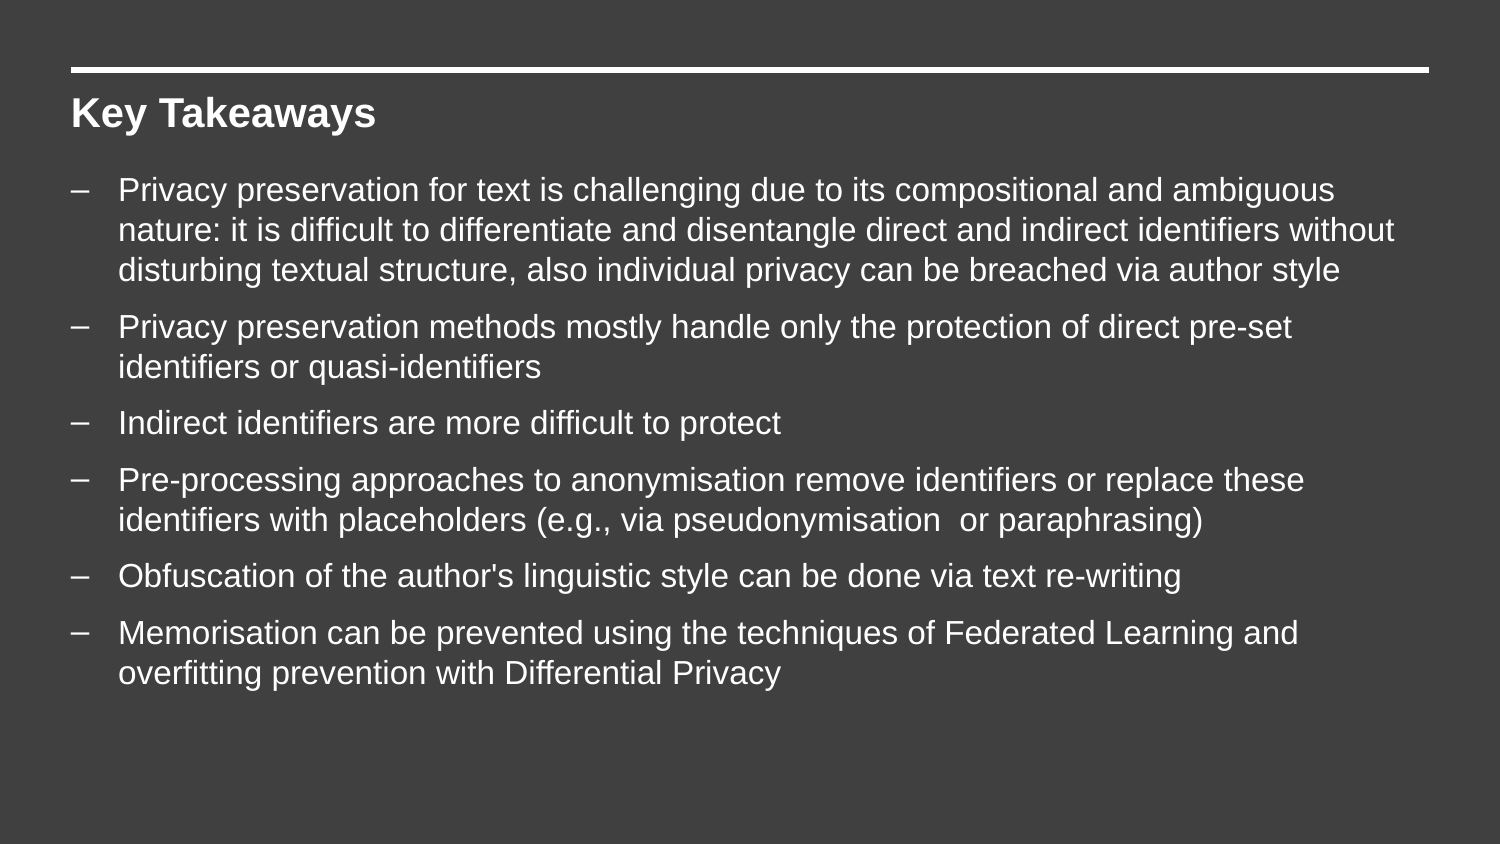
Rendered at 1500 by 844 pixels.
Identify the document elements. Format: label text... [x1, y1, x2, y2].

text_box [404, 76, 555, 227]
list Privacy preservation for text is challenging due to its compositional and ambiguous nature: it is difficult to differentiate and disentangle direct and indirect identifiers without disturbing textual structure, also individual privacy can be breached via author style Privacy preservation methods mostly handle only the protection of direct pre-set identifiers or quasi-identifiers Indirect identifiers are more difficult to protect Pre-processing approaches to anonymisation remove identifiers or replace these identifiers with placeholders (e.g., via pseudonymisation or paraphrasing) Obfuscation of the author's linguistic style can be done via text re-writing Memorisation can be prevented using the techniques of Federated Learning and overfitting prevention with Differential Privacy [70, 168, 1430, 549]
list Key Takeaways [70, 53, 1430, 168]
